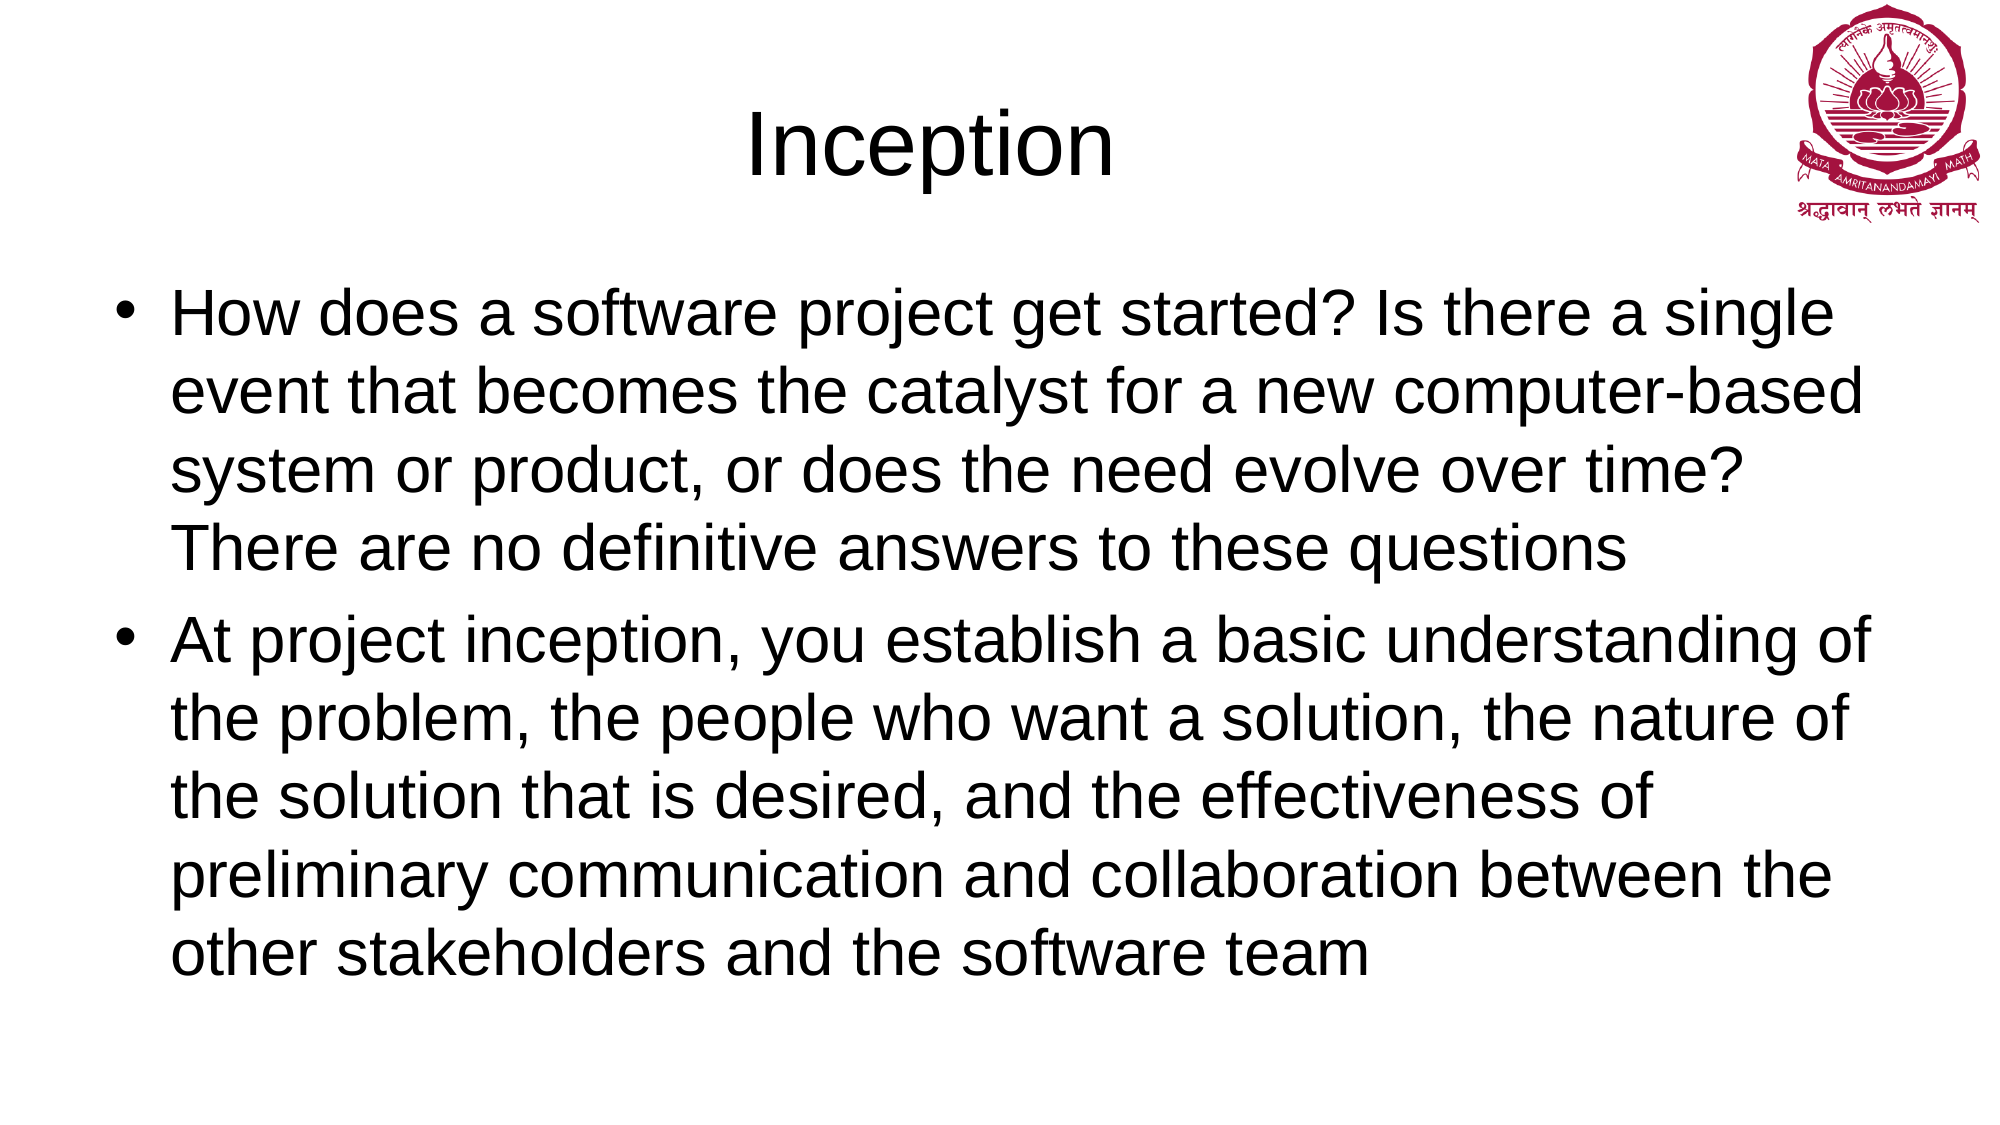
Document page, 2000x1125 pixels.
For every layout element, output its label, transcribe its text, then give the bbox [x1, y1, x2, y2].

list How does a software project get started? Is there a single event that becomes the catalyst for a new computer-based system or product, or does the need evolve over time? There are no definitive answers to these questions At project inception, you establish a basic understanding of the problem, the people who want a solution, the nature of the solution that is desired, and the effectiveness of preliminary communication and collaboration between the other stakeholders and the software team [99, 262, 1900, 1005]
picture [1776, 1, 2000, 225]
title Inception [99, 45, 1763, 233]
